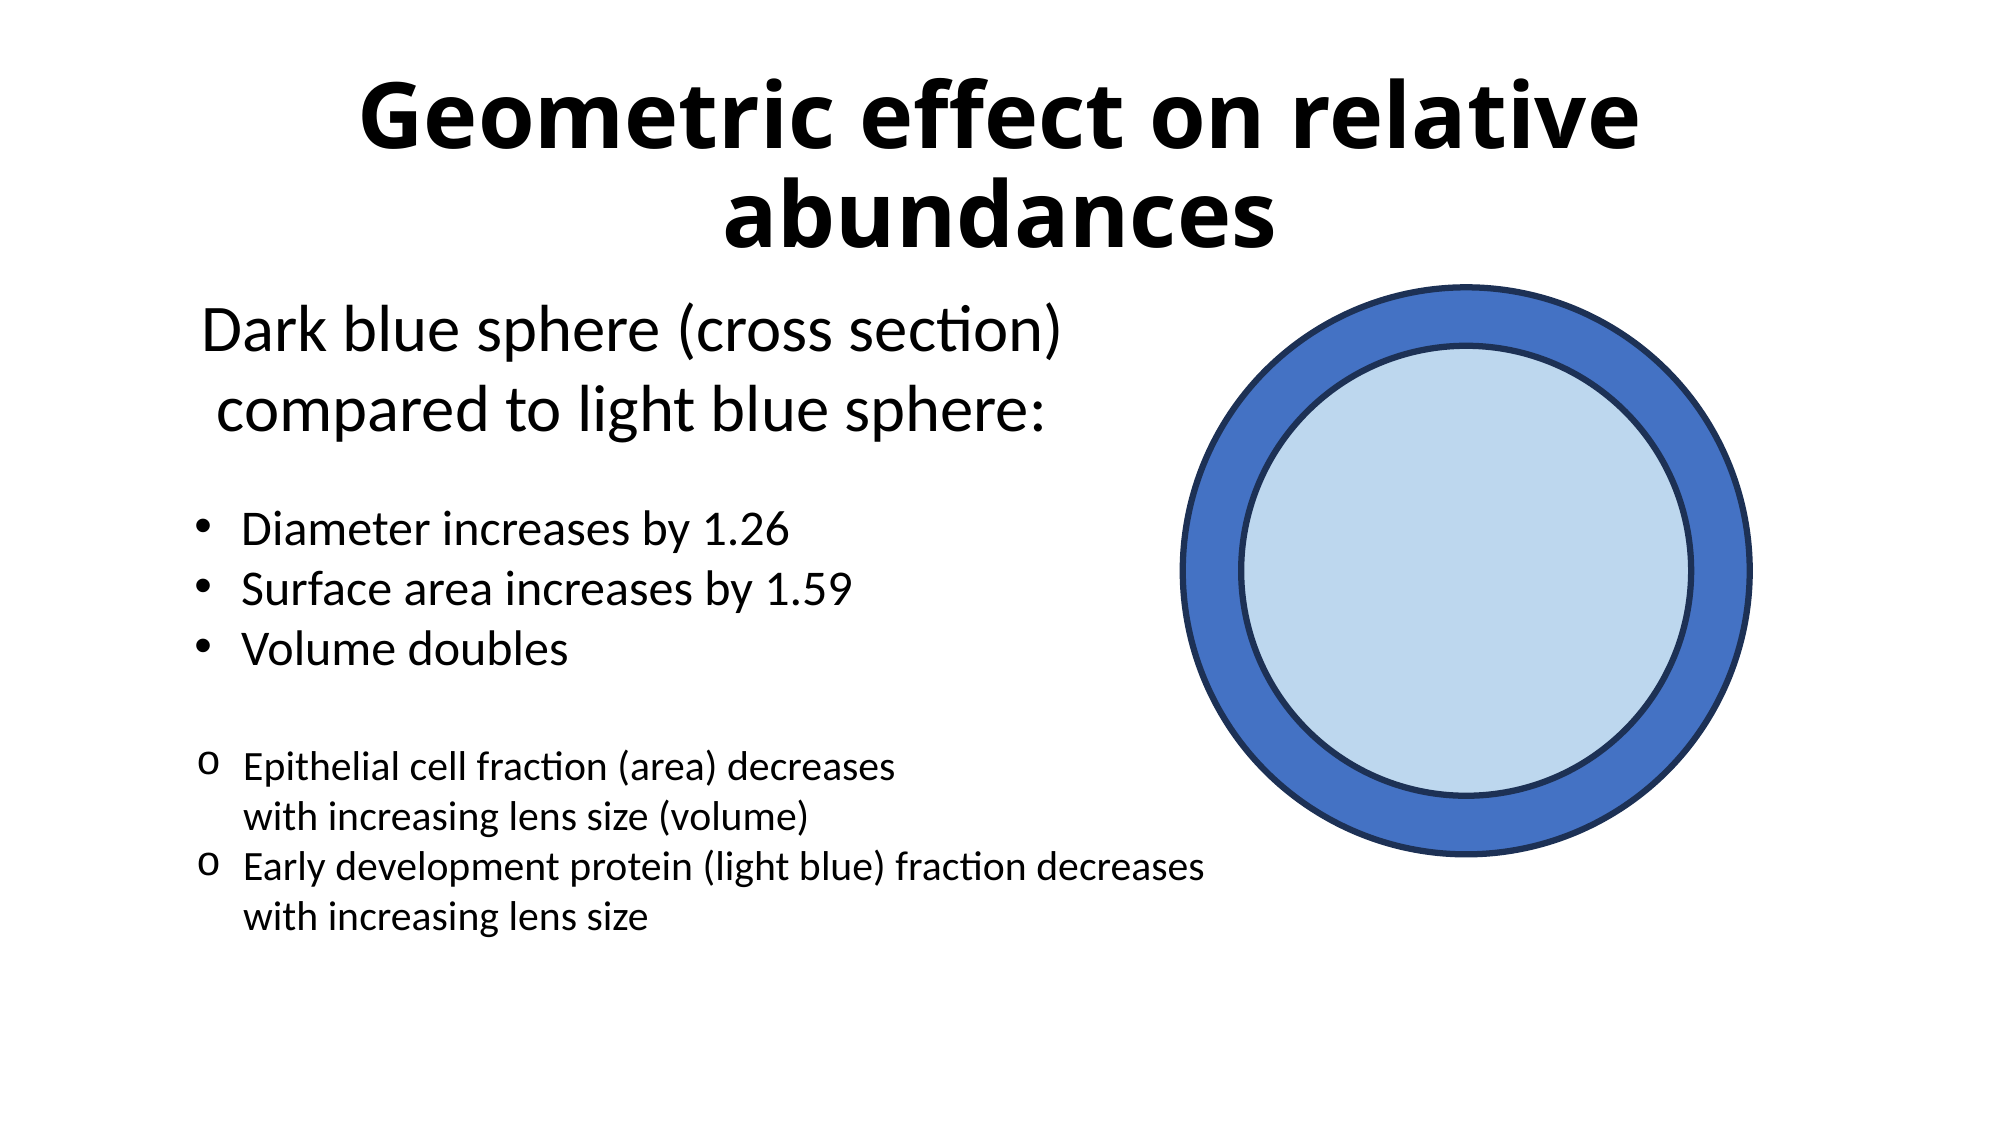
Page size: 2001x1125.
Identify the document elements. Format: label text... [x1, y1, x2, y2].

text_box Dark blue sphere (cross section) compared to light blue sphere: [186, 278, 1080, 453]
title Geometric effect on relative abundances [137, 59, 1863, 278]
text_box Diameter increases by 1.26 Surface area increases by 1.59 Volume doubles [179, 488, 868, 683]
text_box [1240, 344, 1693, 797]
text_box [1181, 286, 1751, 856]
text_box Epithelial cell fraction (area) decreases with increasing lens size (volume) Early development protein (light blue) fraction decreases with increasing lens size [181, 731, 1230, 947]
